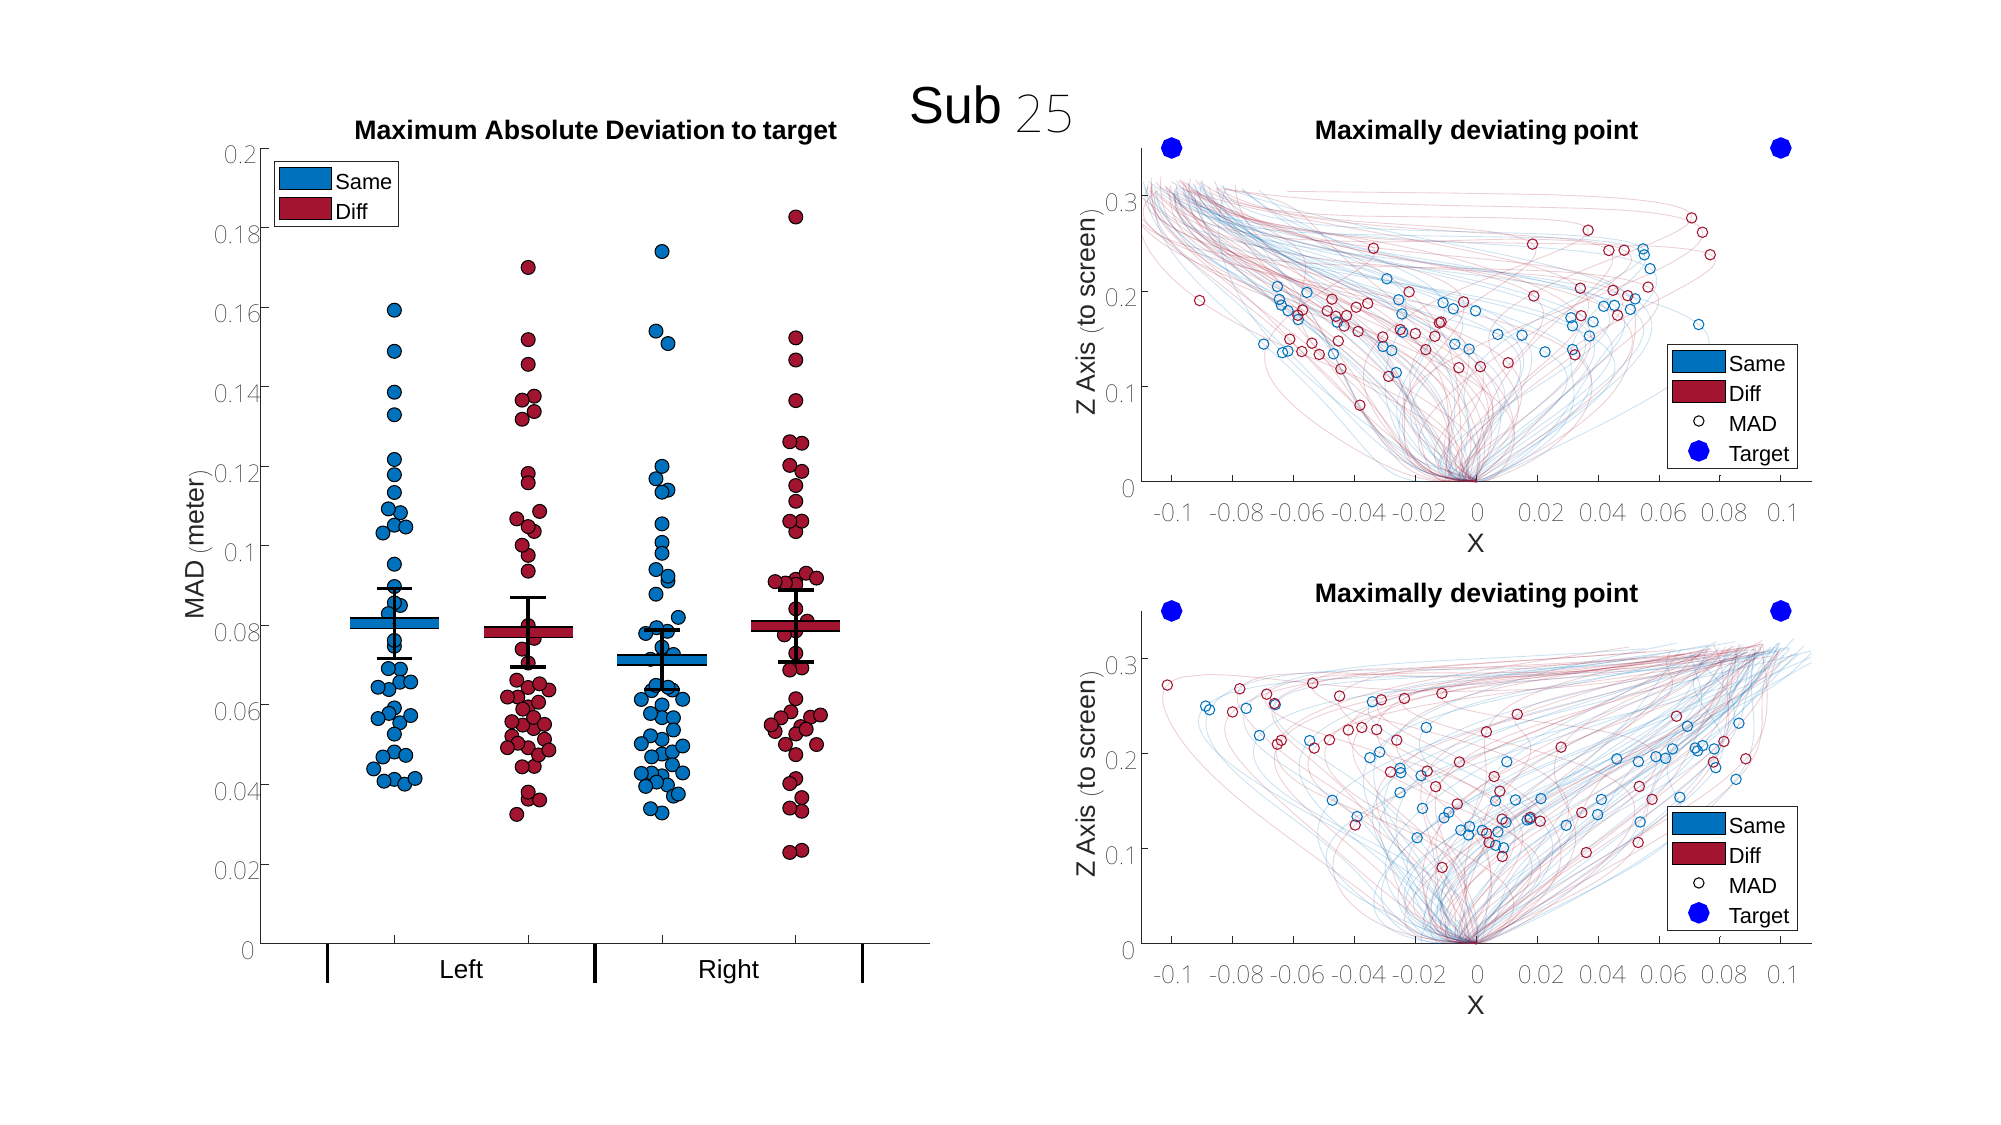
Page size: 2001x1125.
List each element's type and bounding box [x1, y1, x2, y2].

picture [0, 74, 2000, 1050]
